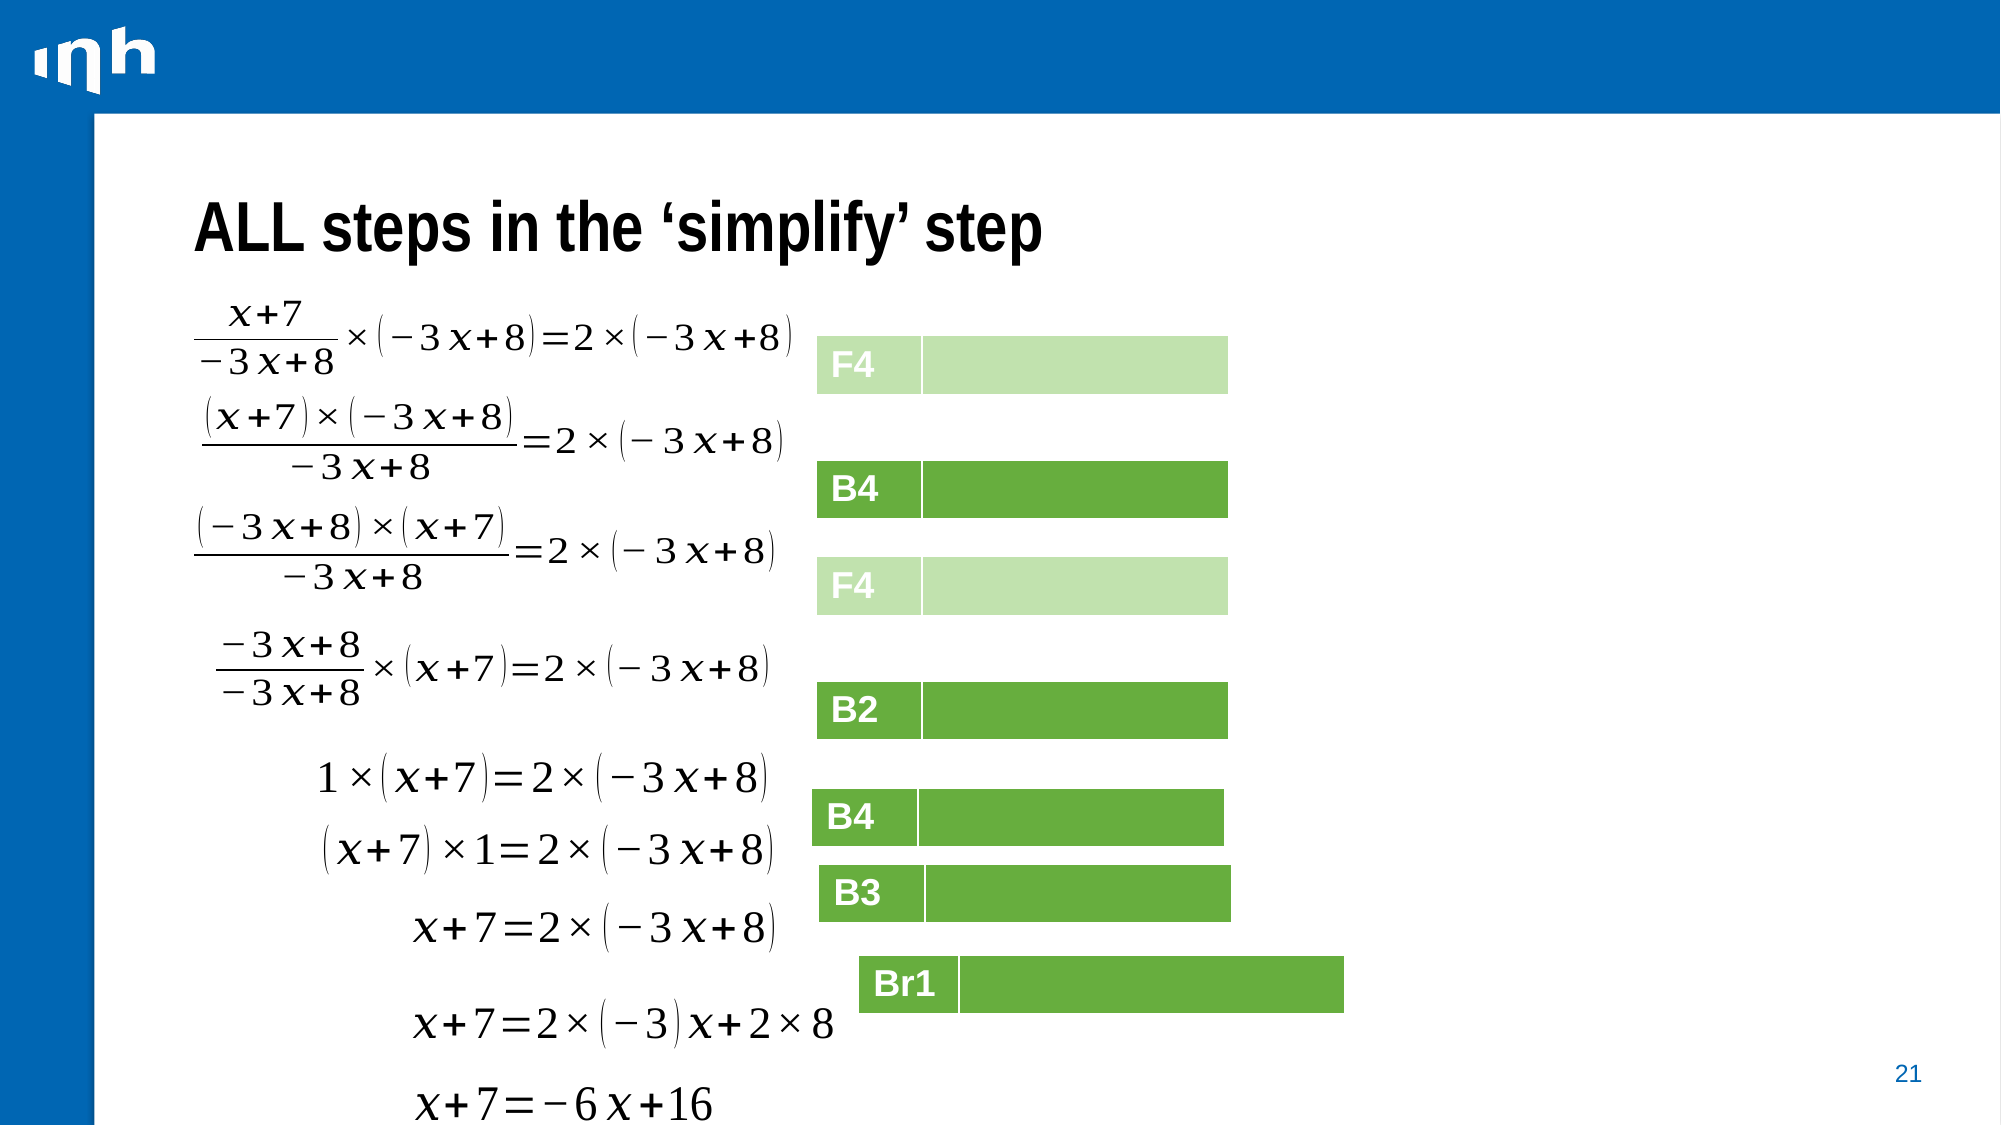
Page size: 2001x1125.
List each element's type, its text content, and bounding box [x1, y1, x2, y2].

picture [23, 7, 166, 114]
title ALL steps in the ‘simplify’ step [178, 172, 1867, 276]
slide_number 21 [1471, 1042, 1938, 1103]
